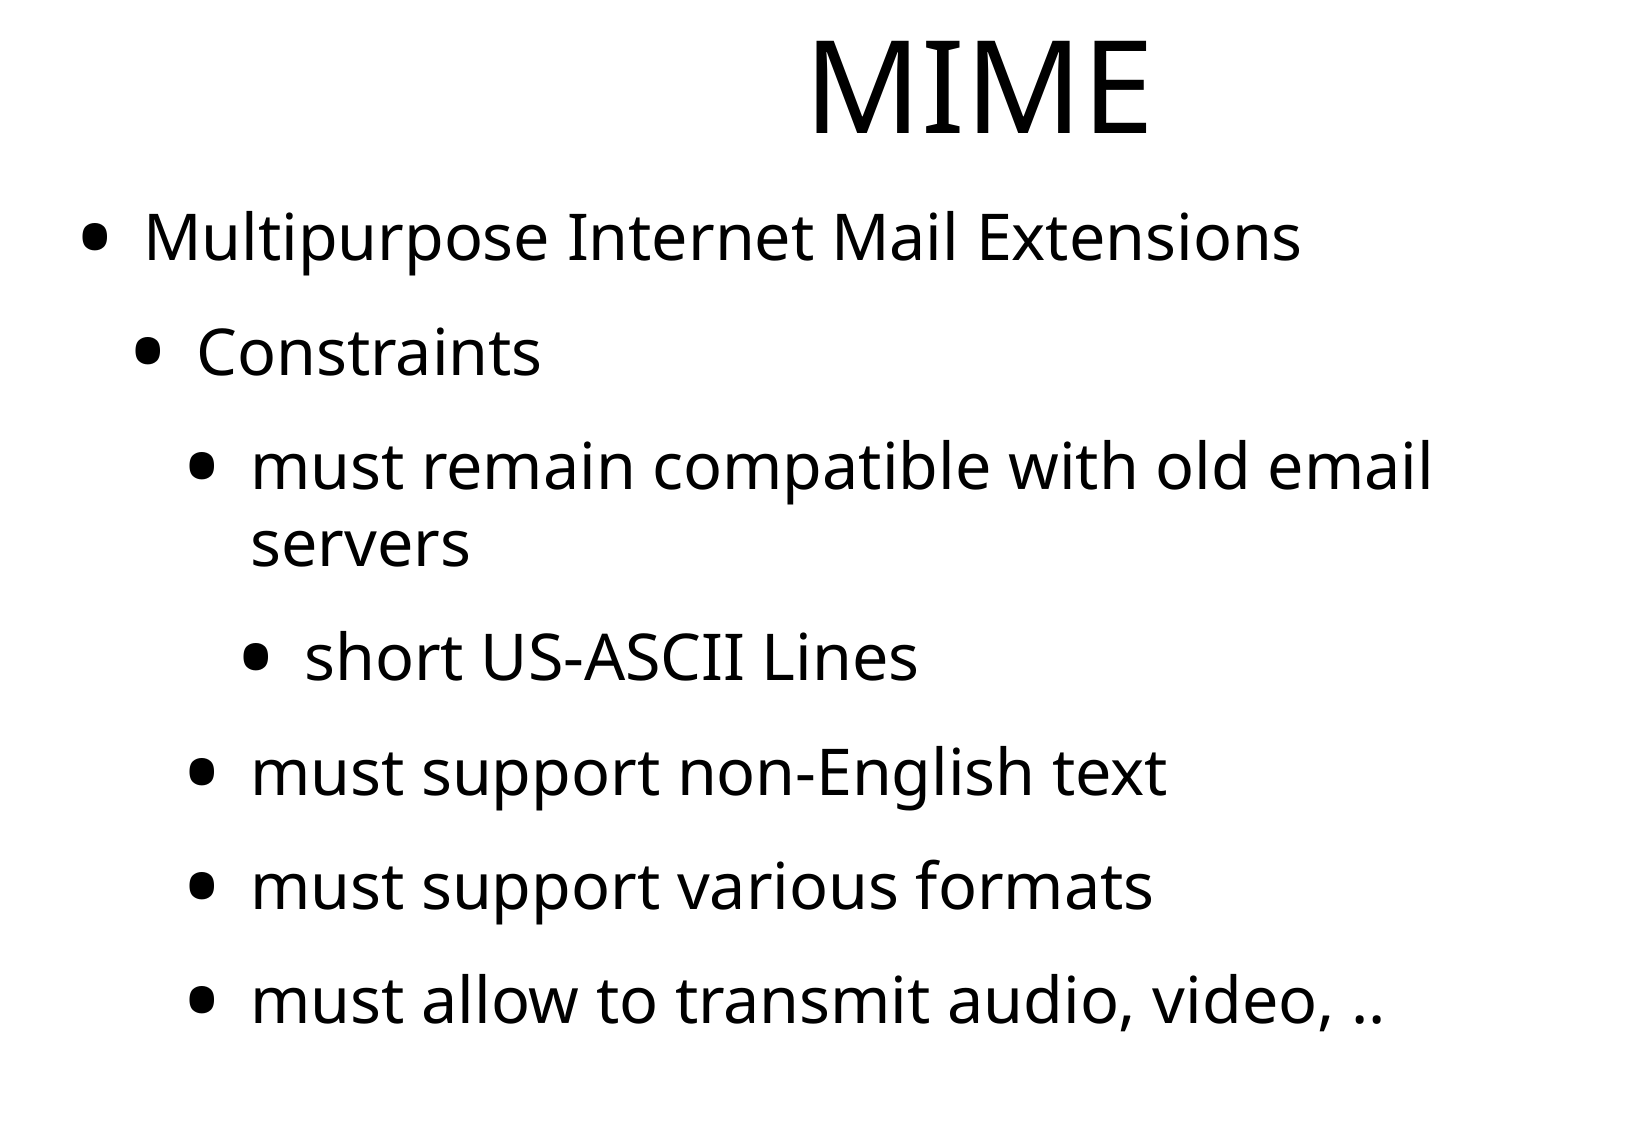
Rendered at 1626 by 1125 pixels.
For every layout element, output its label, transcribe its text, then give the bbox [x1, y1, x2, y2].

title MIME [409, 0, 1550, 185]
list Multipurpose Internet Mail Extensions Constraints must remain compatible with old email servers short US-ASCII Lines must support non-English text must support various formats must allow to transmit audio, video, .. [29, 185, 1585, 1047]
